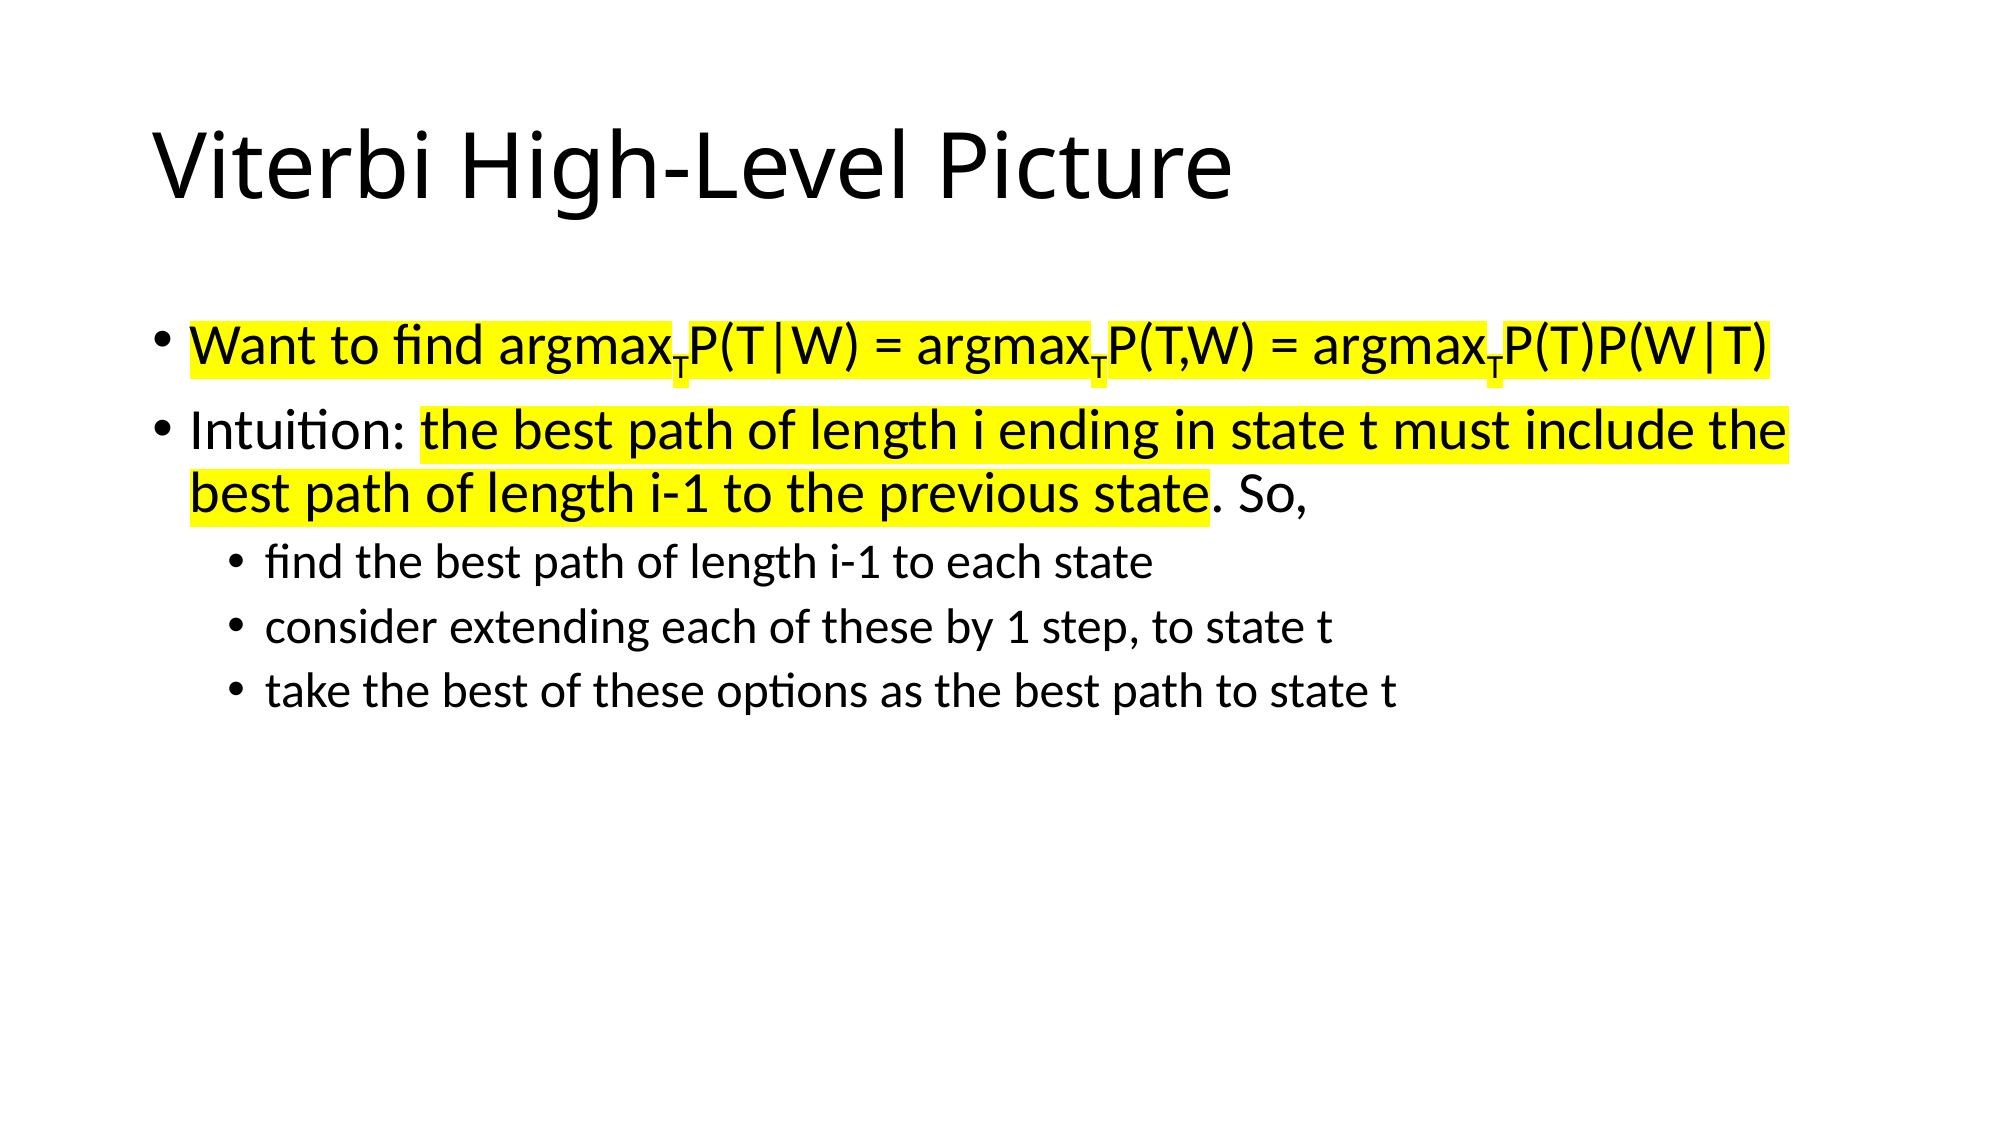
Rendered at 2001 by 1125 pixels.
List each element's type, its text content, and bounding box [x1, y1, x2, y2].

title Viterbi High-Level Picture [137, 59, 1863, 278]
list Want to find argmaxTP(T|W) = argmaxTP(T,W) = argmaxTP(T)P(W|T) Intuition: the best path of length i ending in state t must include the best path of length i-1 to the previous state. So, find the best path of length i-1 to each state consider extending each of these by 1 step, to state t take the best of these options as the best path to state t [137, 299, 1863, 1014]
